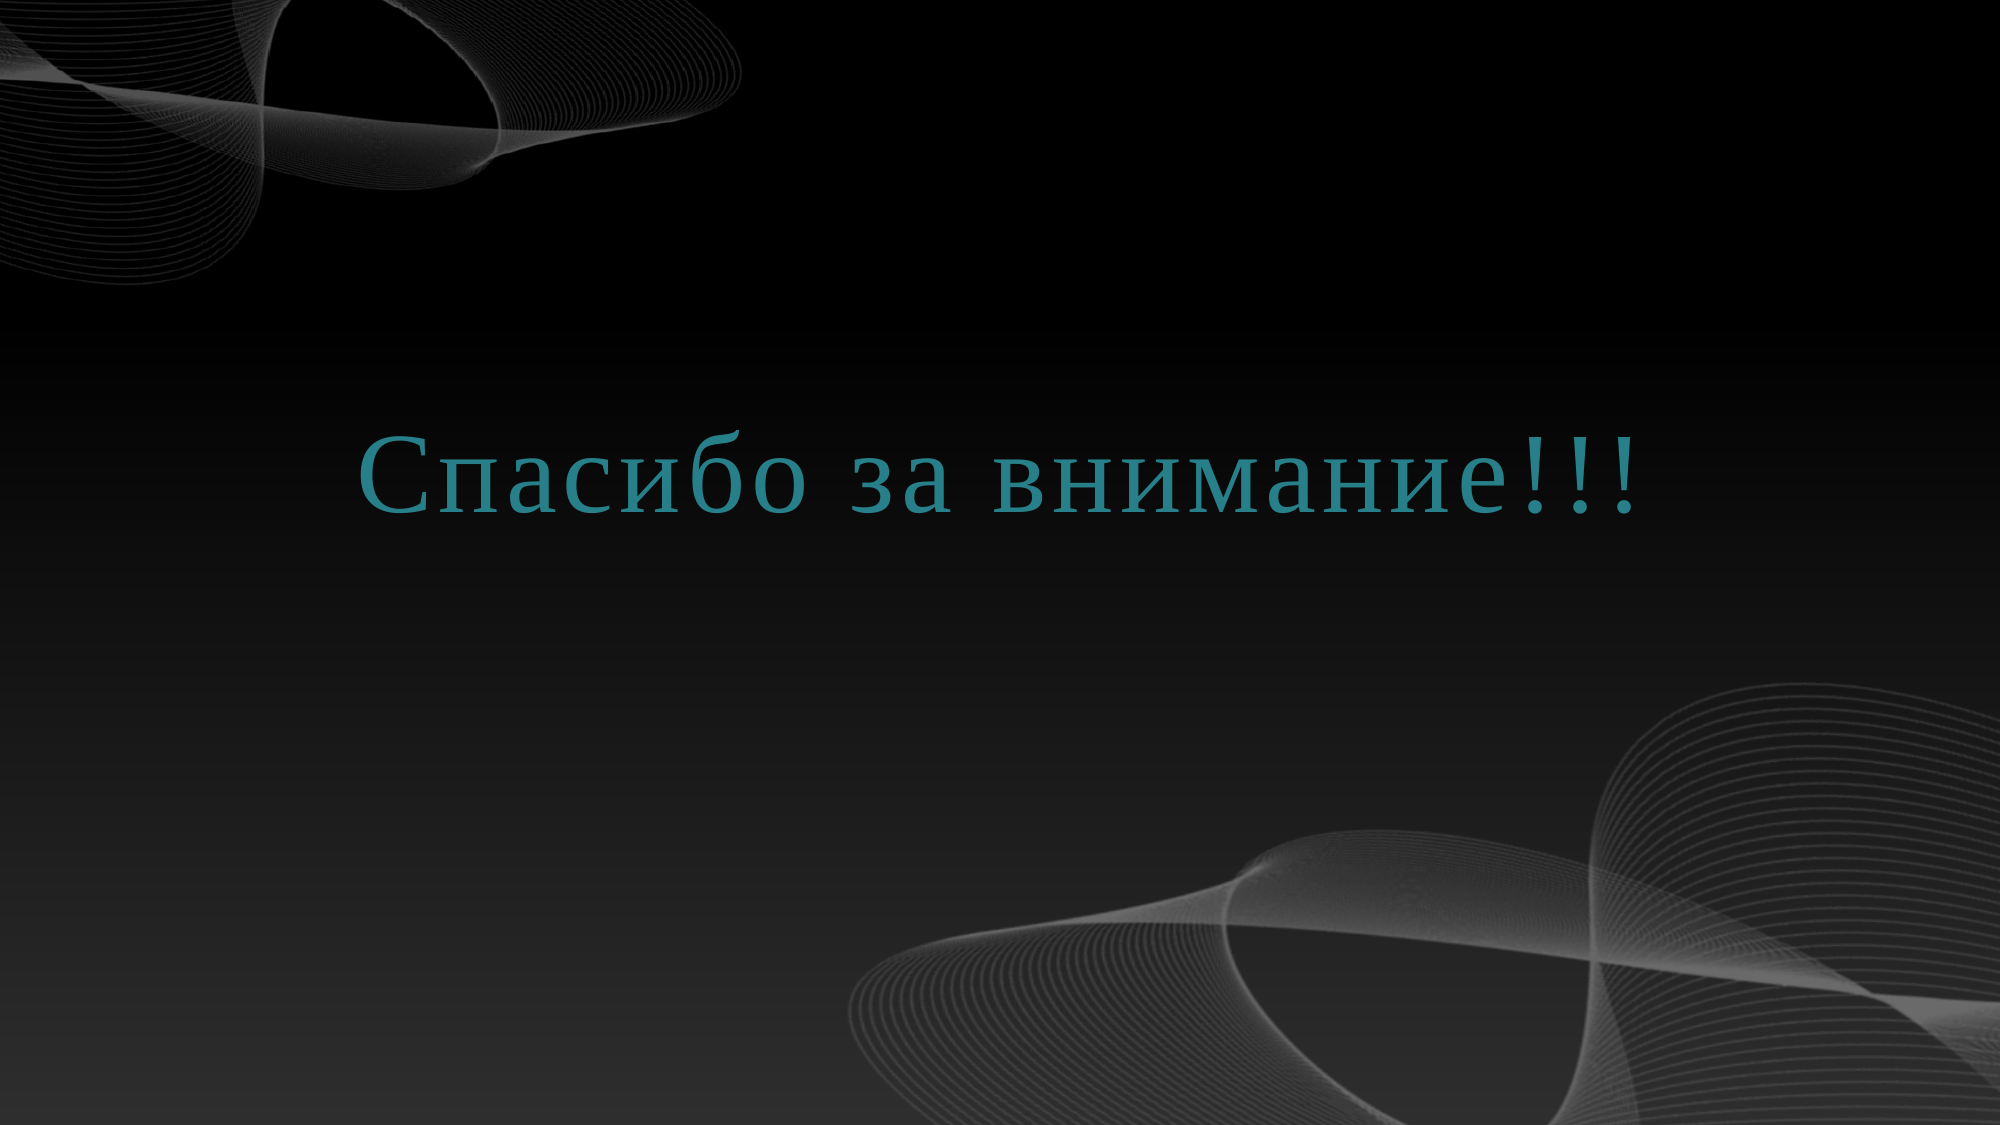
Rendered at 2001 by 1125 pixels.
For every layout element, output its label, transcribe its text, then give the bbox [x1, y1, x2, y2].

title Спасибо за внимание!!! [149, 370, 1851, 563]
picture [0, 0, 2000, 1125]
